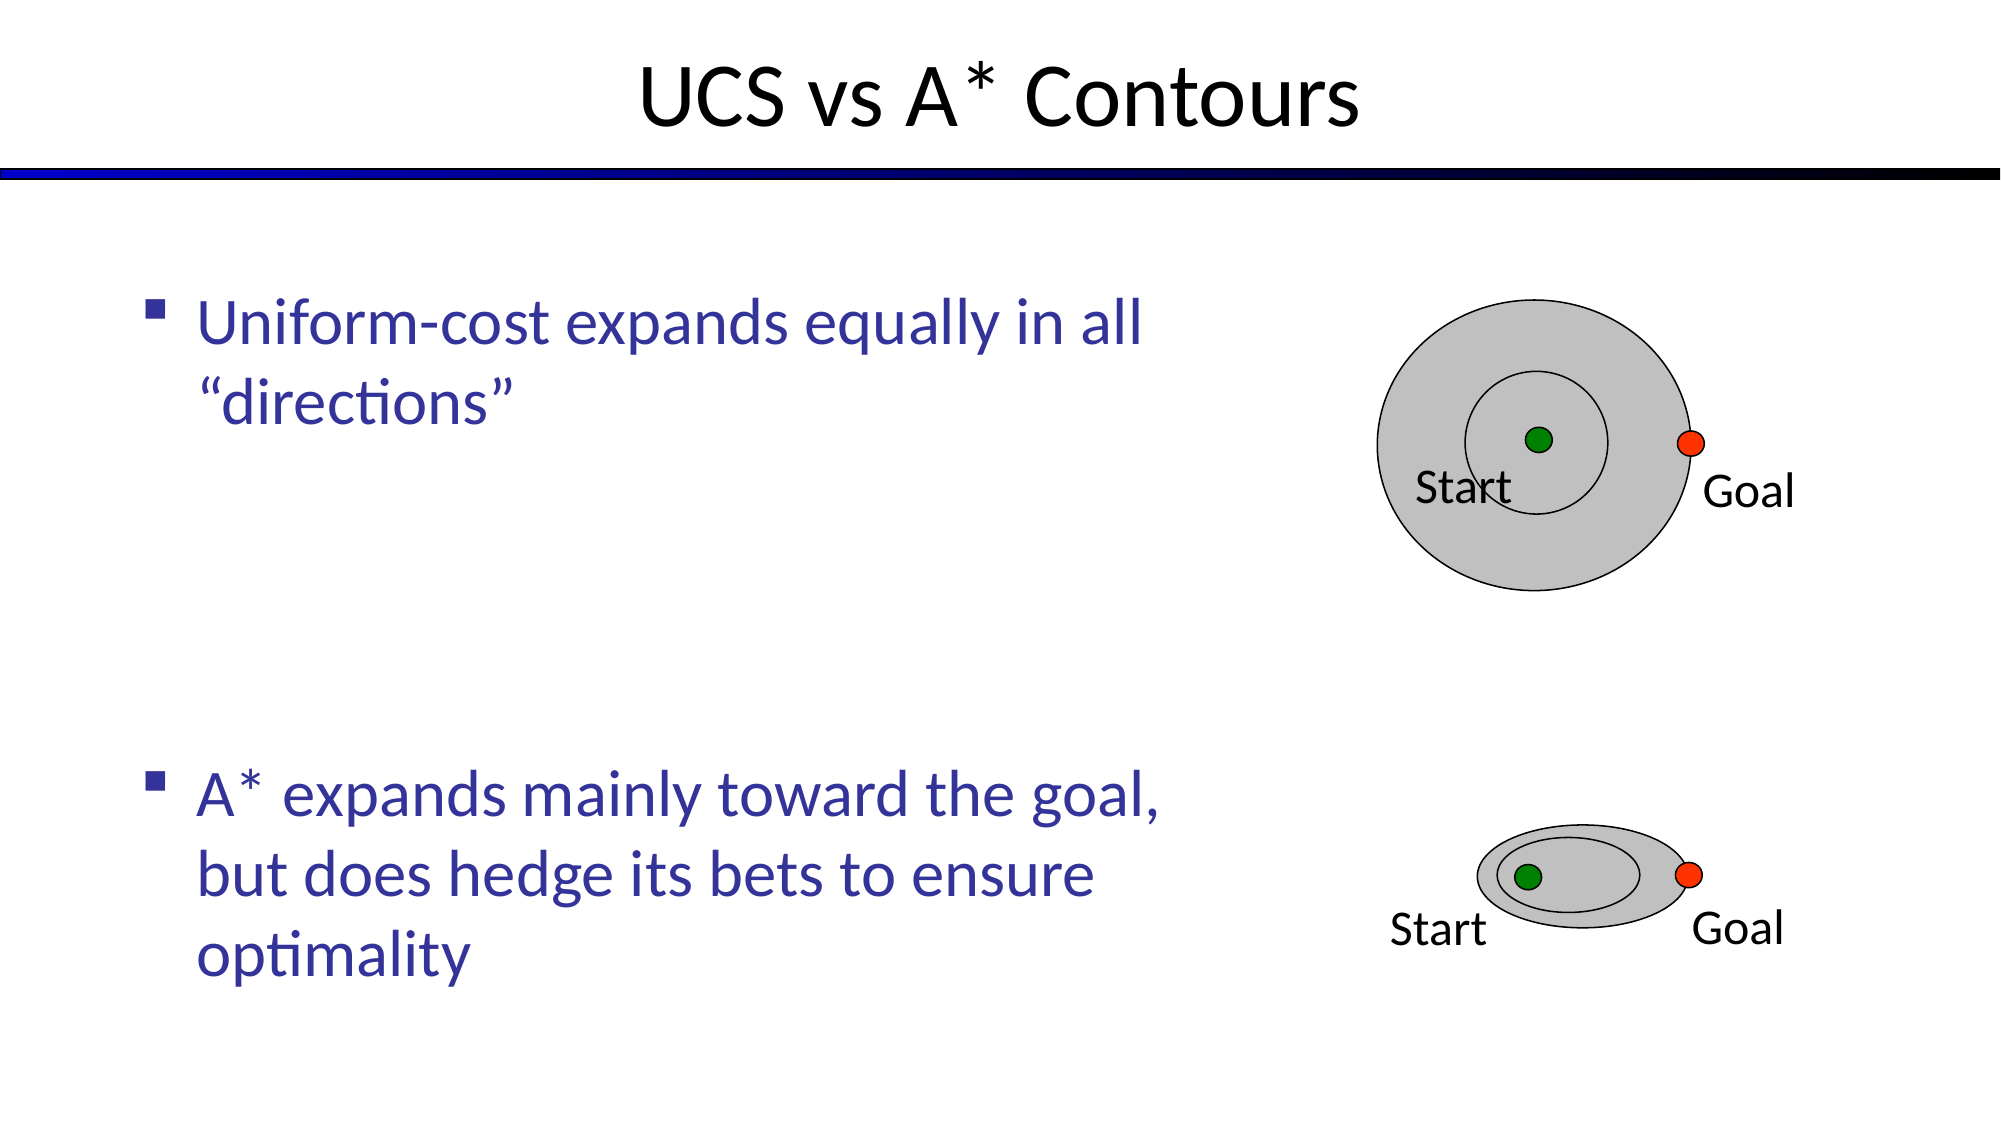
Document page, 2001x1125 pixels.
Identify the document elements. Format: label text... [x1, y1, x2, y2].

text_box Goal [1687, 450, 1838, 526]
text_box [1675, 862, 1703, 886]
text_box [1465, 371, 1608, 515]
text_box [1377, 299, 1691, 591]
text_box Start [1399, 446, 1550, 522]
text_box [1677, 430, 1705, 456]
text_box Goal [1676, 886, 1827, 962]
text_box Start [1374, 887, 1525, 963]
list Uniform-cost expands equally in all “directions” A* expands mainly toward the goal, but does hedge its bets to ensure optimality [124, 269, 1226, 1013]
title UCS vs A* Contours [0, 0, 2000, 184]
text_box [1477, 824, 1685, 928]
text_box [1497, 837, 1640, 913]
